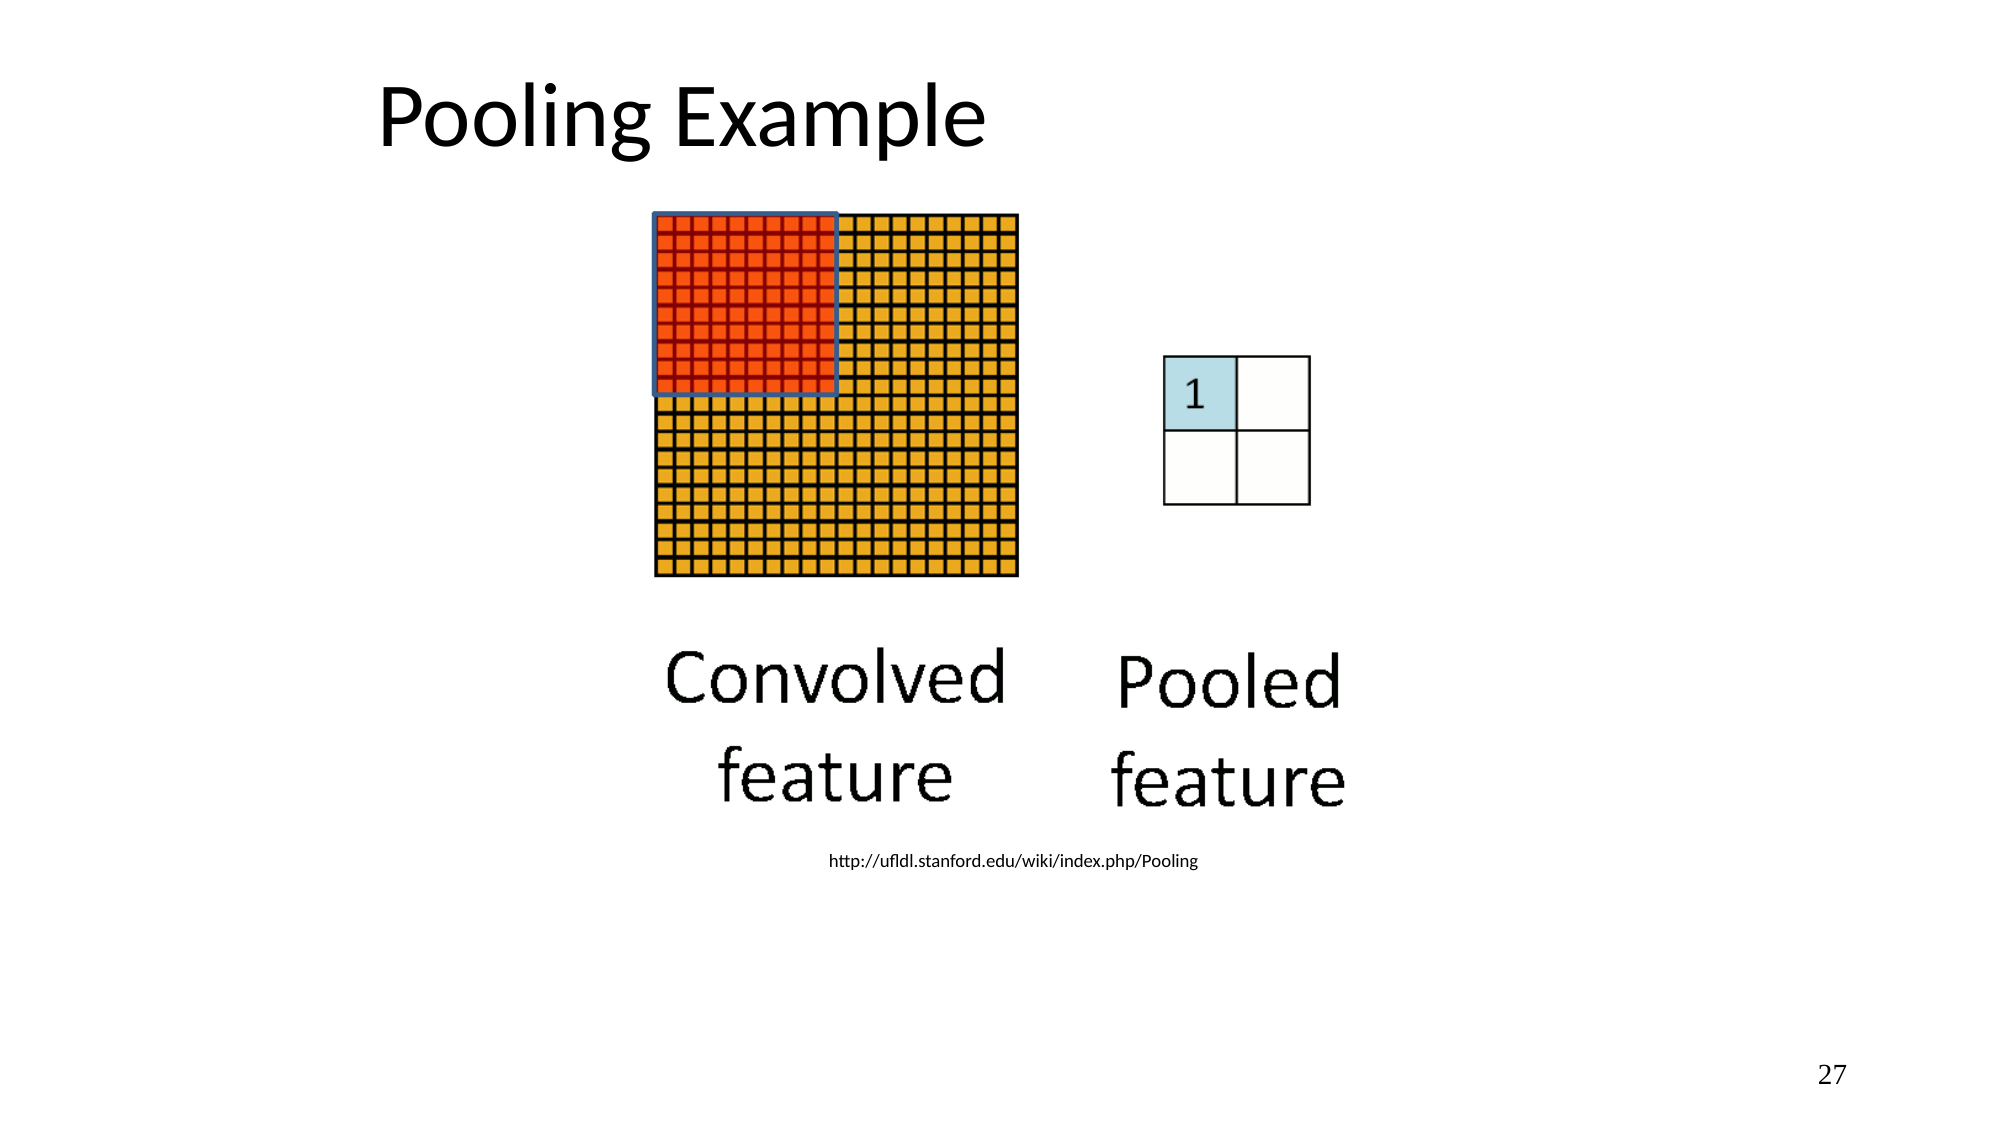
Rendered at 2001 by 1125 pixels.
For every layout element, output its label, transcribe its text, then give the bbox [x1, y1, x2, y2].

text_box http://ufldl.stanford.edu/wiki/index.php/Pooling [813, 850, 1223, 880]
title Pooling Example [362, 23, 1638, 211]
picture [493, 210, 1587, 841]
slide_number ‹#› [1412, 1042, 1863, 1103]
